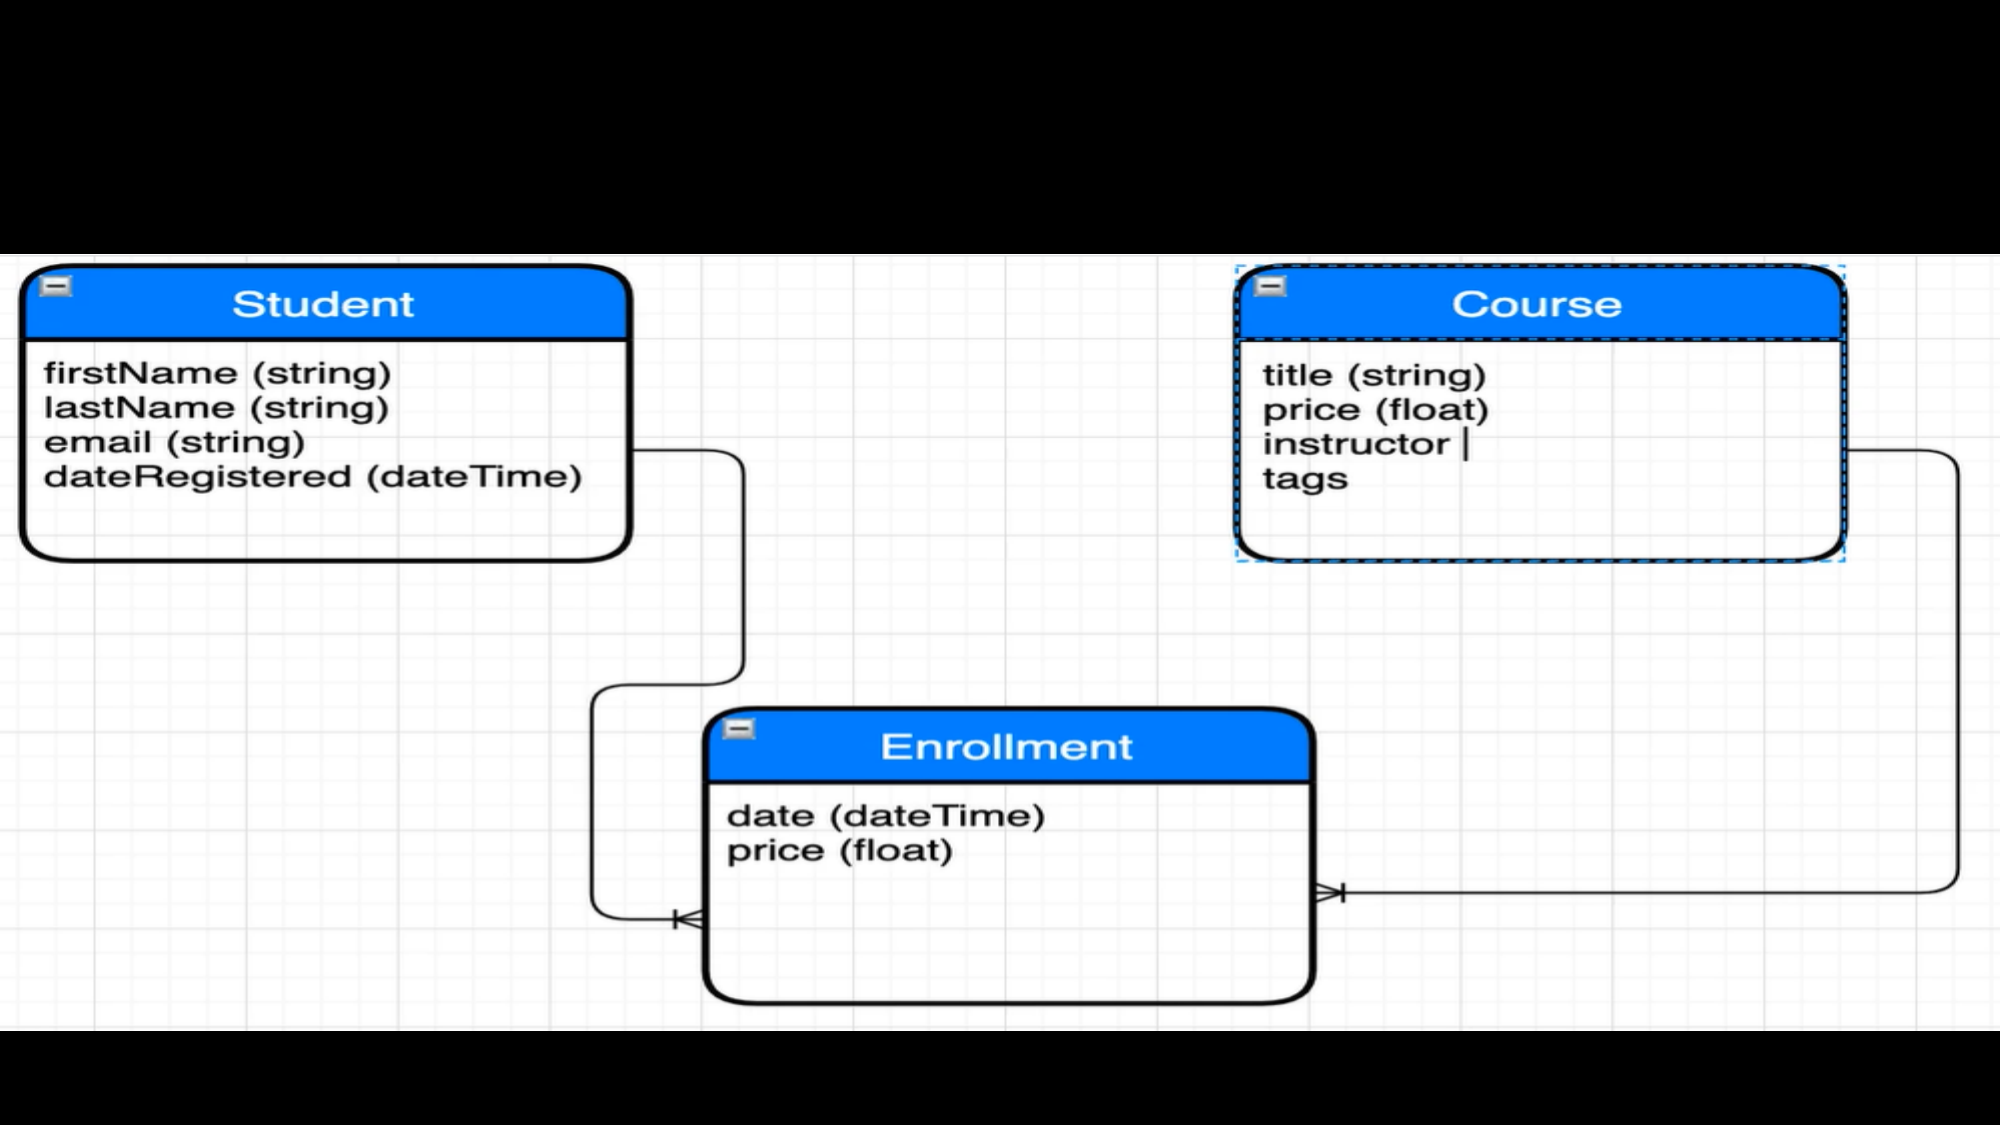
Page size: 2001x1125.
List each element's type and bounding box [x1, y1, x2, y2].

picture [0, 254, 2000, 1031]
